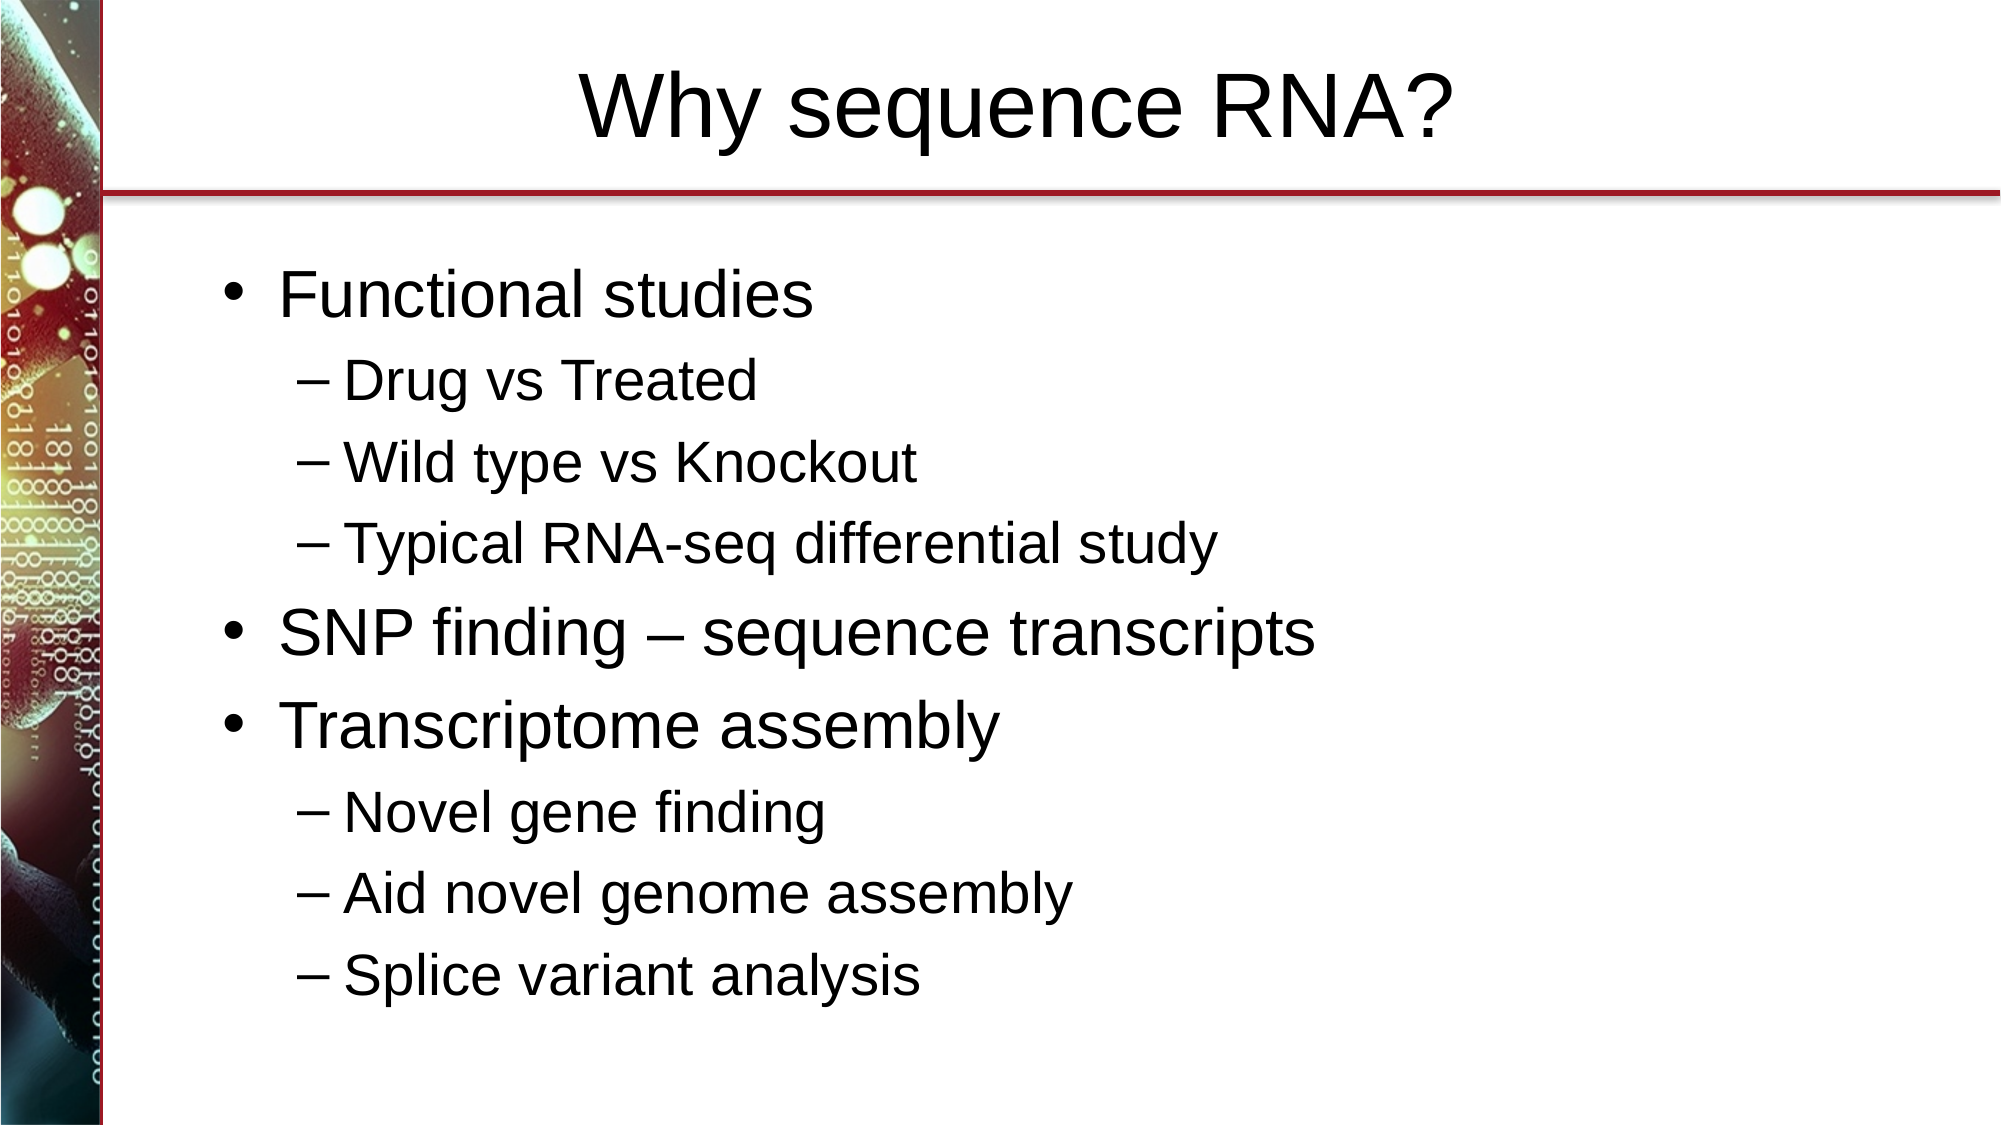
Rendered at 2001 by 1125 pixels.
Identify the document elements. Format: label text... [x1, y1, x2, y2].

picture [1, 1, 99, 1124]
list Functional studies Drug vs Treated Wild type vs Knockout Typical RNA-seq differential study SNP finding – sequence transcripts Transcriptome assembly Novel gene finding Aid novel genome assembly Splice variant analysis [207, 243, 1900, 1066]
title Why sequence RNA? [135, 31, 1900, 171]
